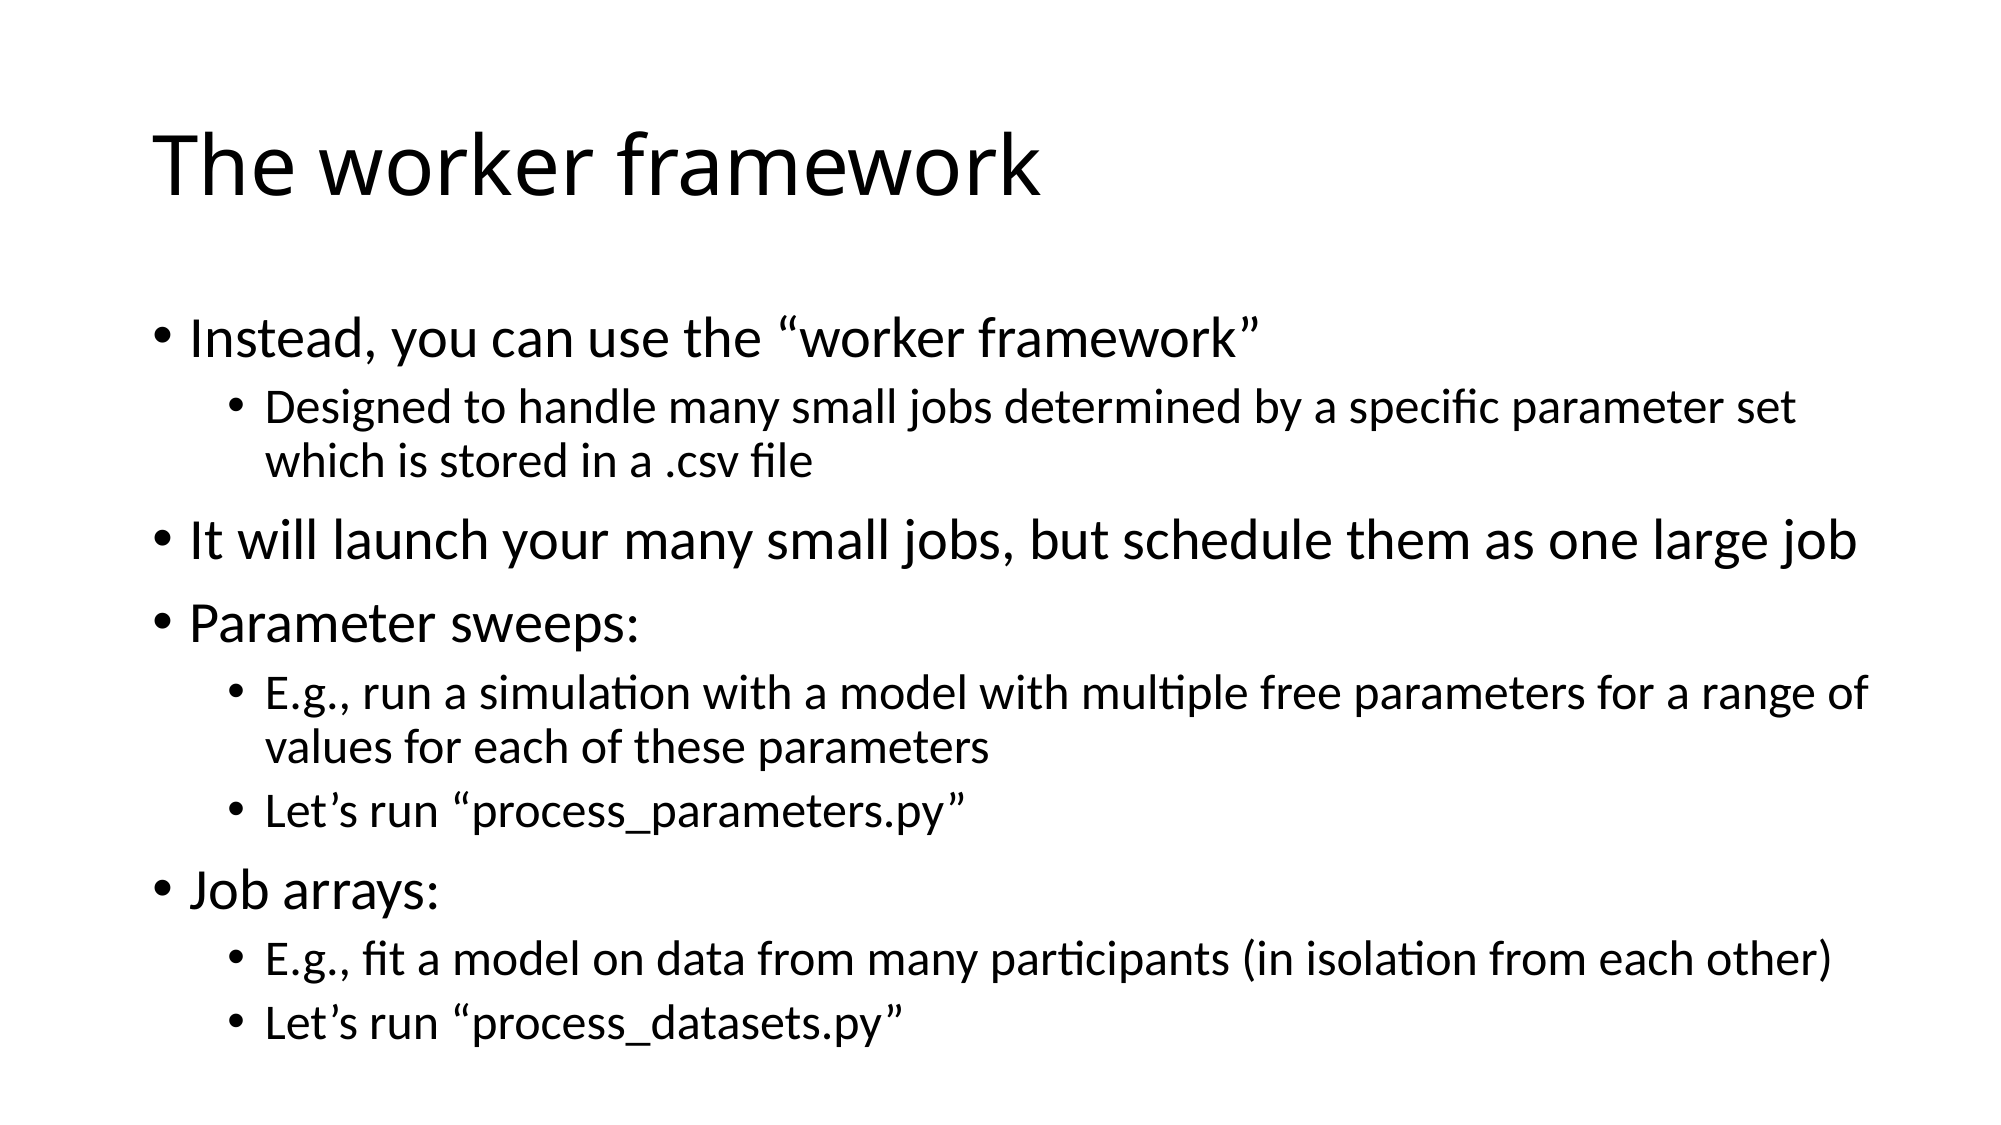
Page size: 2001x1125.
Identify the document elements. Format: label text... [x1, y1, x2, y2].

list Instead, you can use the “worker framework” Designed to handle many small jobs determined by a specific parameter set which is stored in a .csv file It will launch your many small jobs, but schedule them as one large job Parameter sweeps: E.g., run a simulation with a model with multiple free parameters for a range of values for each of these parameters Let’s run “process_parameters.py” Job arrays: E.g., fit a model on data from many participants (in isolation from each other) Let’s run “process_datasets.py” [137, 299, 1895, 1125]
title The worker framework [137, 59, 1863, 278]
